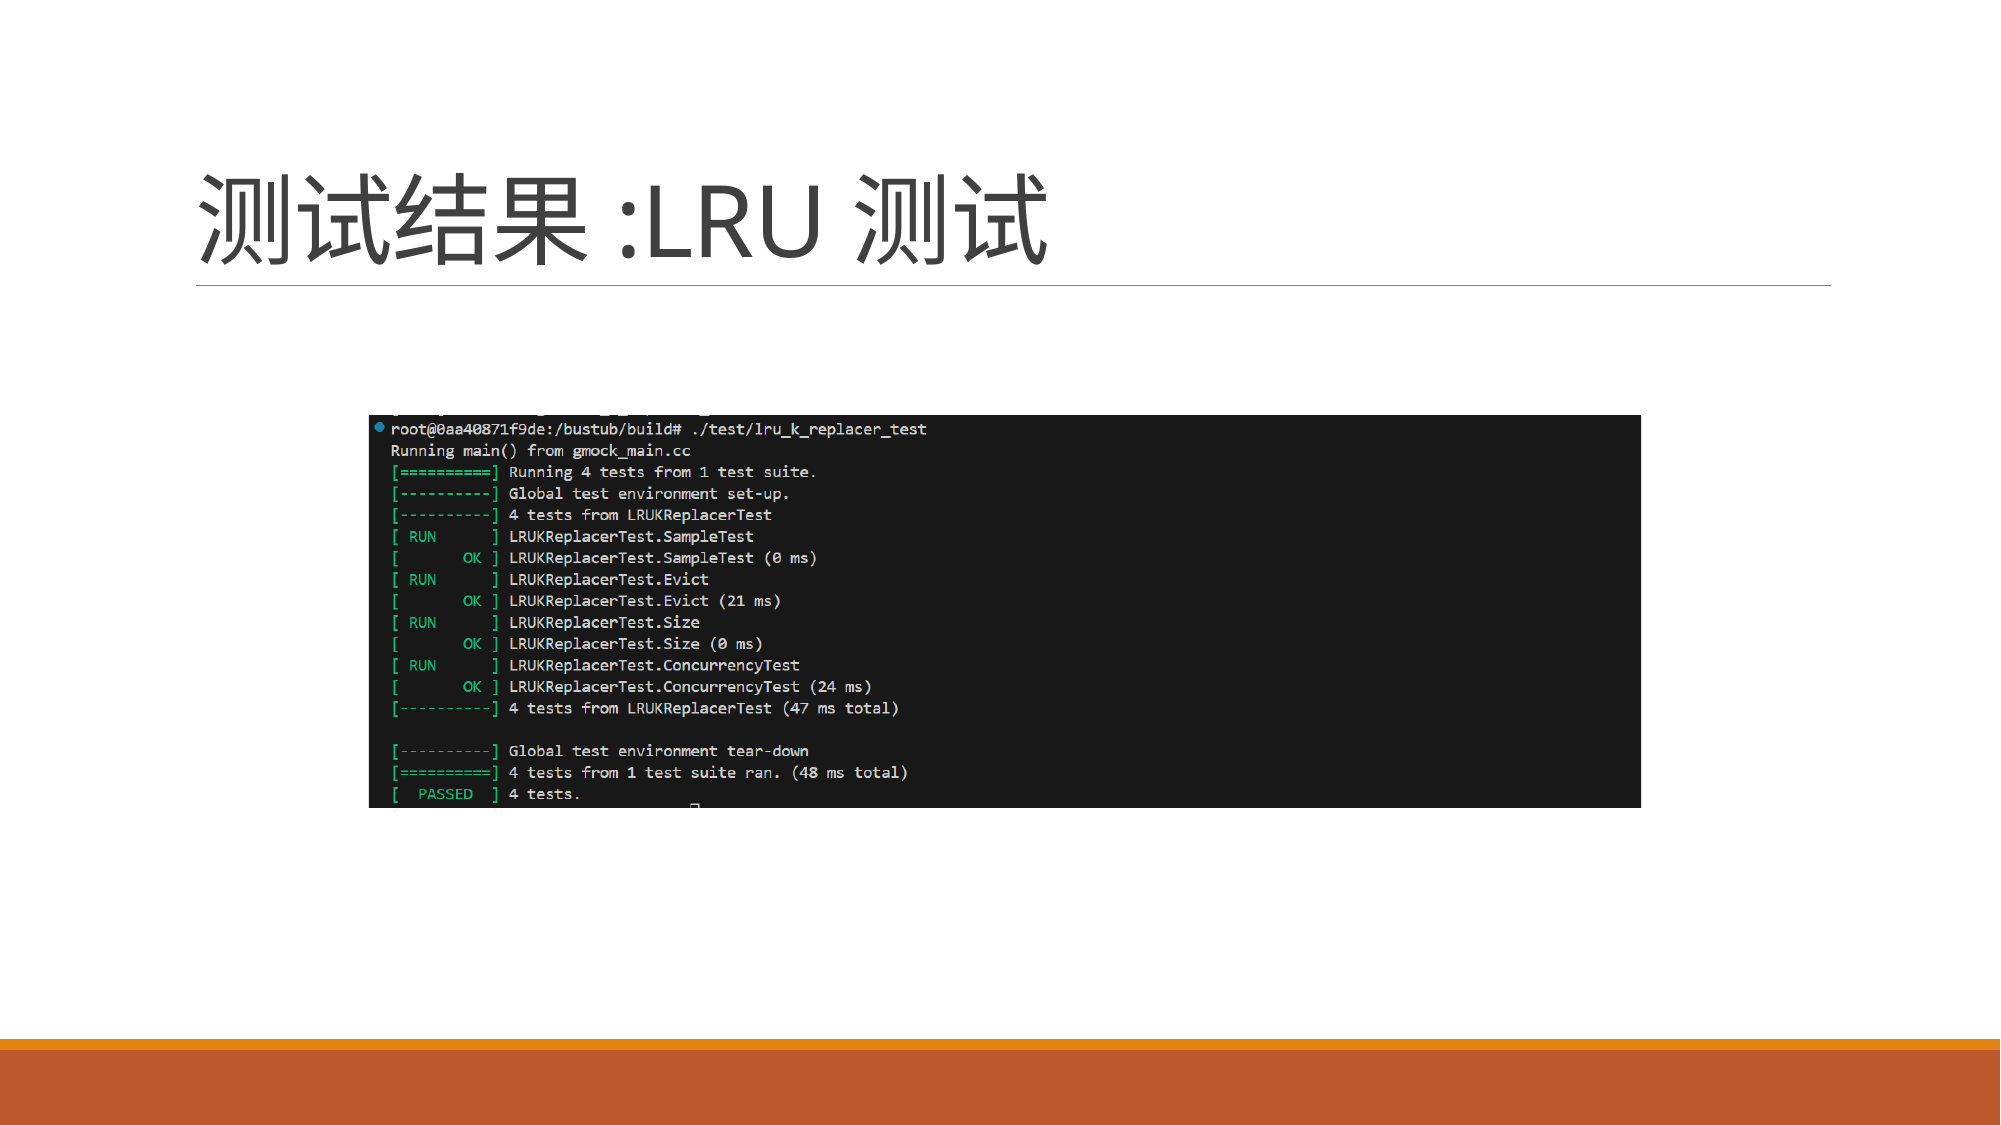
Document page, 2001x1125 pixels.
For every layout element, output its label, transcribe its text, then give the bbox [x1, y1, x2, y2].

picture [368, 415, 1642, 809]
title 测试结果:LRU测试 [180, 47, 1830, 285]
